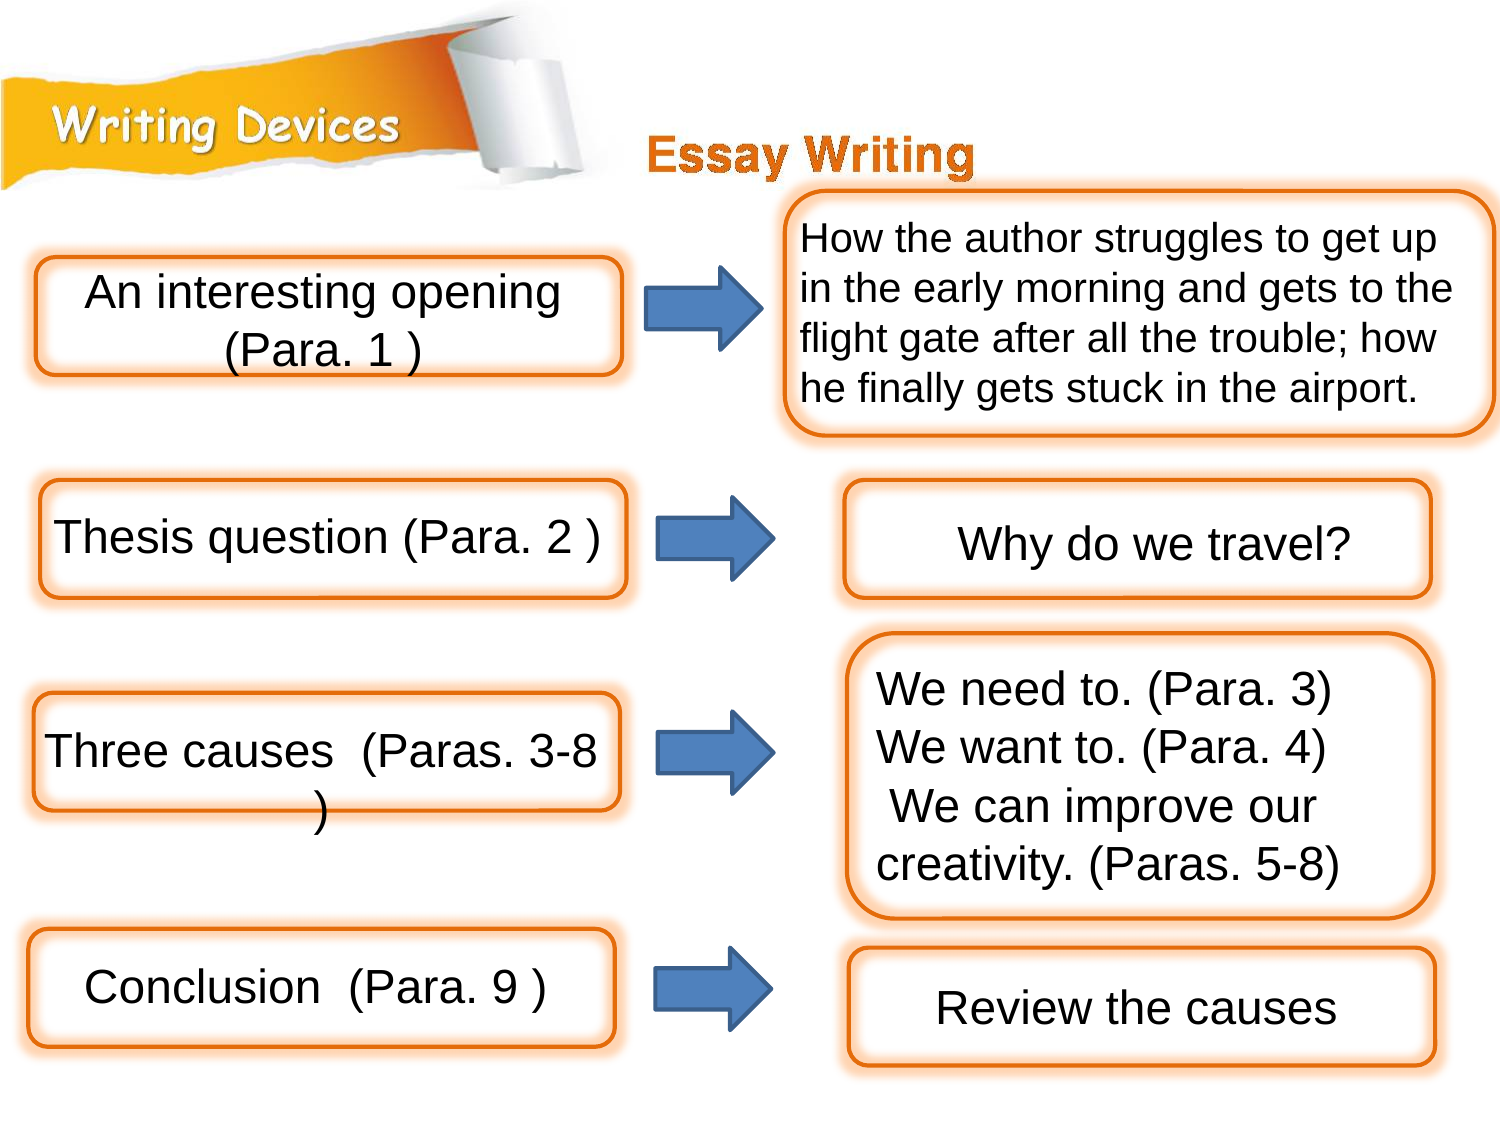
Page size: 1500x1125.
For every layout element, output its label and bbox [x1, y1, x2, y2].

text_box [653, 945, 774, 1033]
picture [0, 0, 1199, 192]
text_box [655, 495, 776, 582]
text_box [643, 265, 764, 352]
text_box [837, 947, 1436, 1066]
text_box [784, 190, 1495, 436]
text_box [844, 479, 1454, 599]
text_box [24, 252, 623, 386]
text_box [17, 928, 616, 1048]
text_box [655, 709, 776, 796]
text_box [29, 479, 627, 599]
text_box [22, 692, 621, 811]
text_box [846, 633, 1500, 1019]
